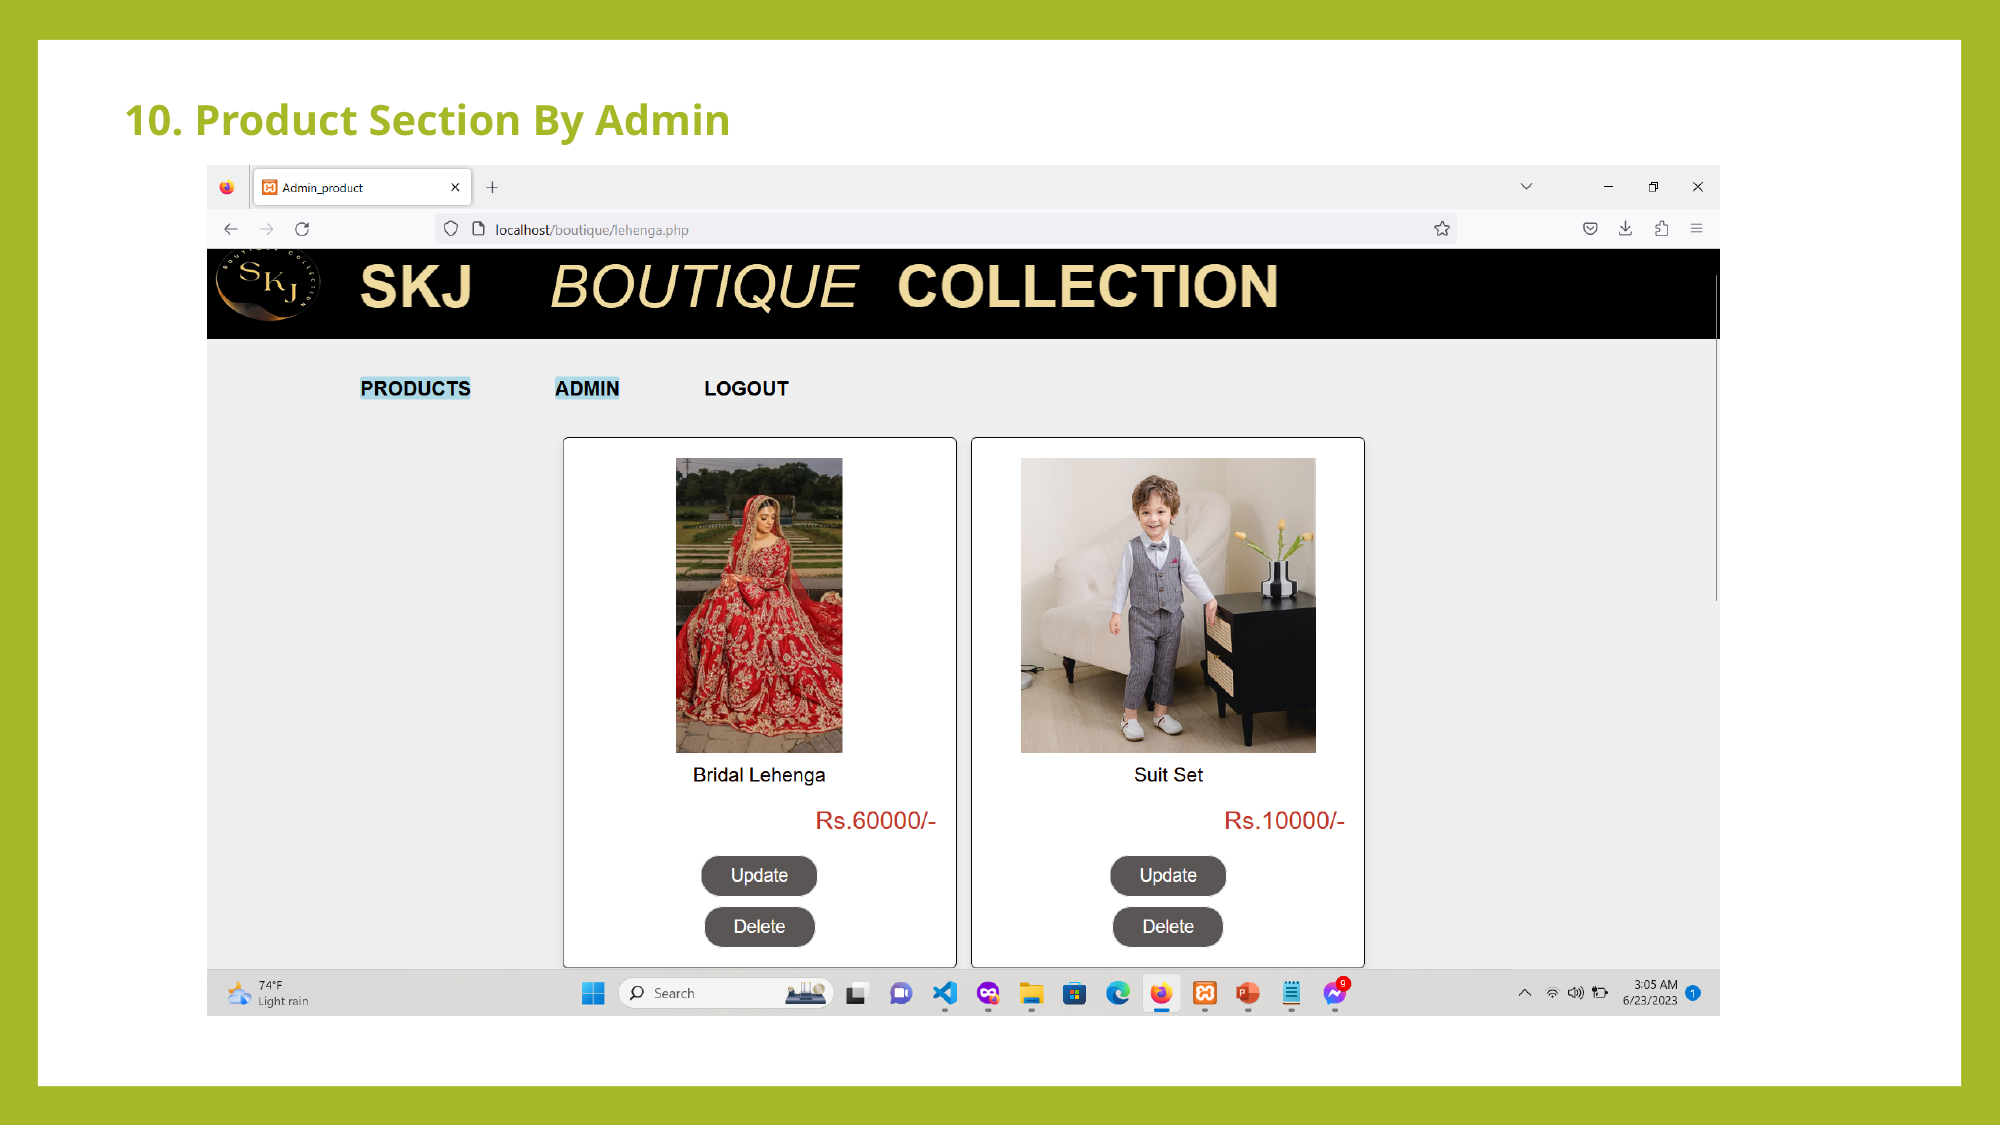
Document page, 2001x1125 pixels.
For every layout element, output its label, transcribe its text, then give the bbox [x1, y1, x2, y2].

title 10. Product Section By Admin [108, 77, 1729, 166]
picture [207, 165, 1720, 1017]
